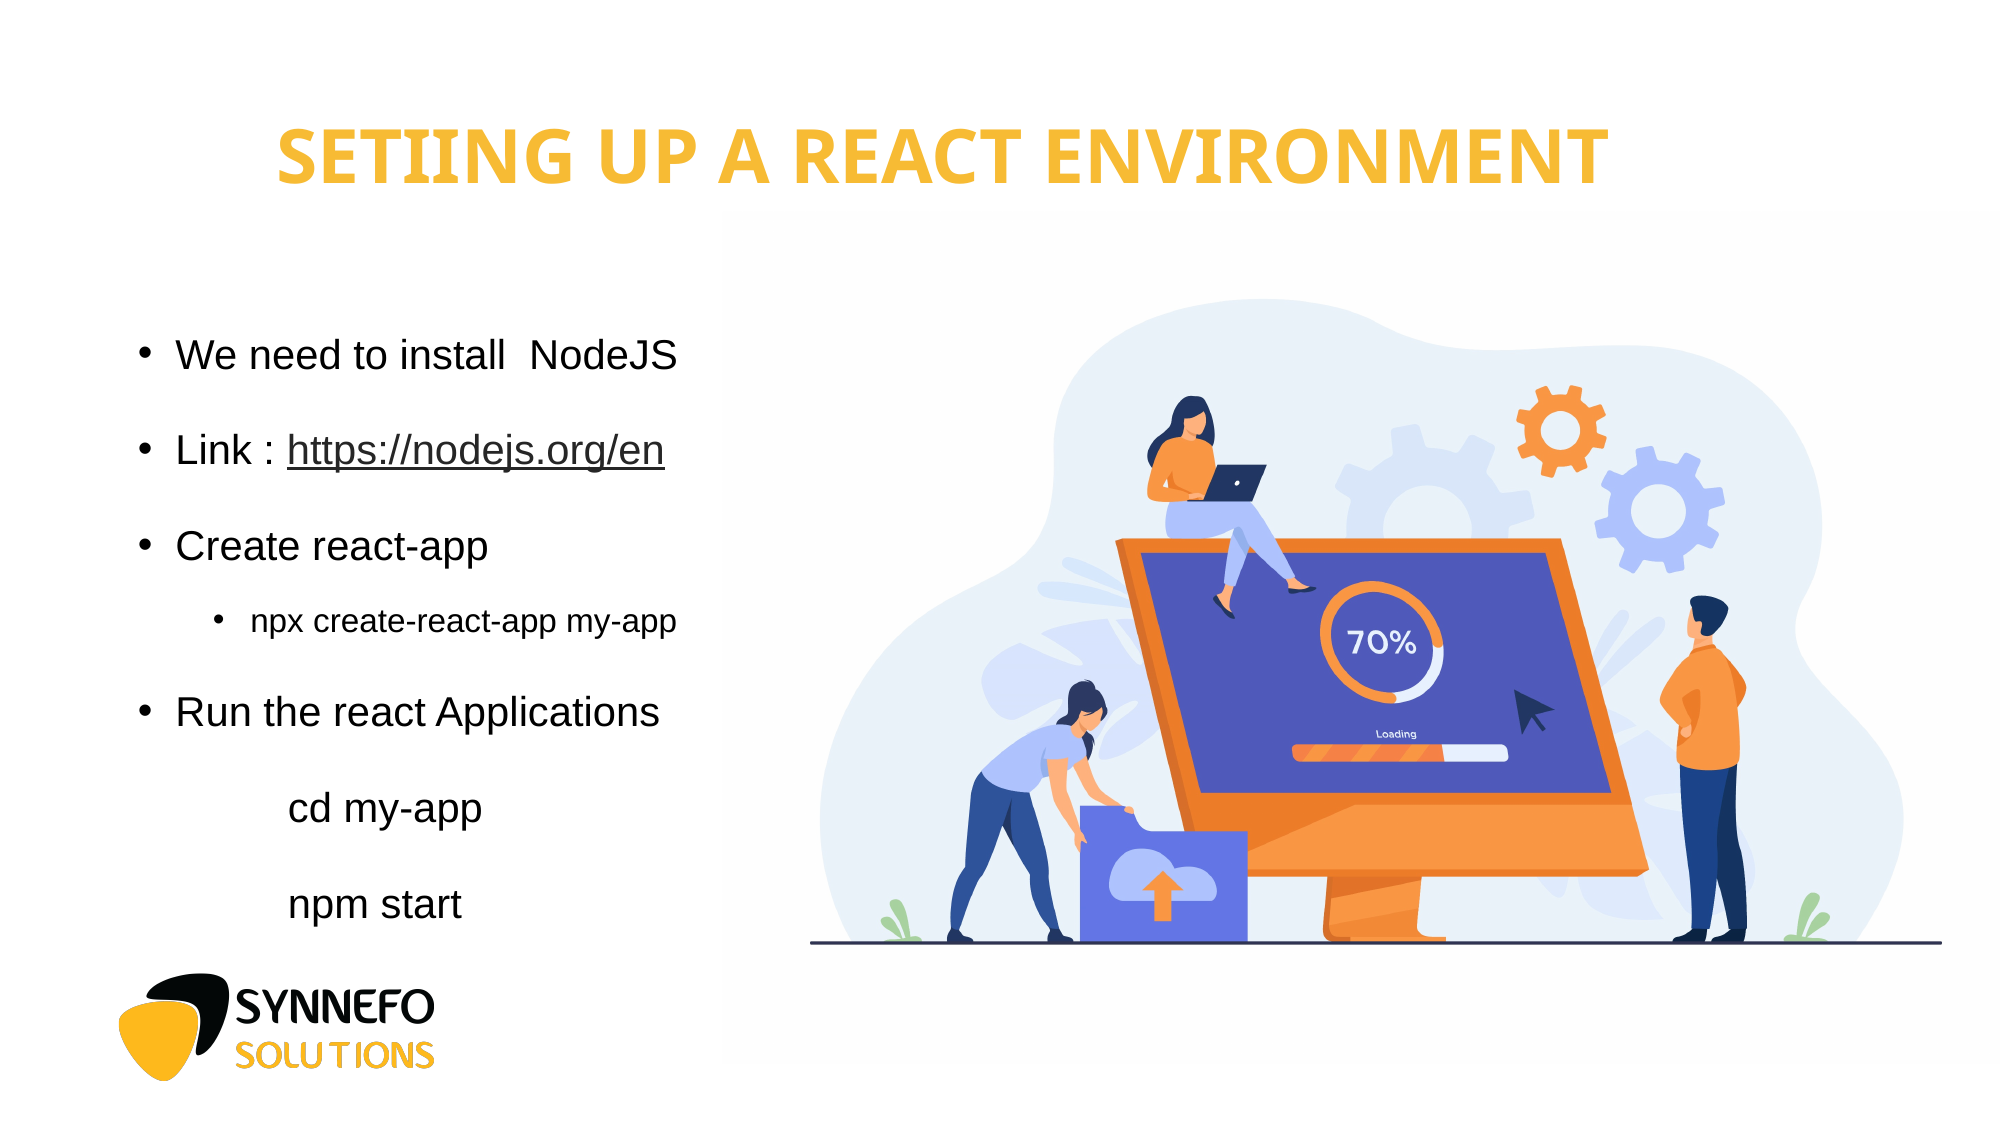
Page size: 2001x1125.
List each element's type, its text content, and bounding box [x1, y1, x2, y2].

picture [722, 211, 2000, 1064]
text_box SETIING UP A REACT ENVIRONMENT [96, 98, 1792, 212]
picture [114, 966, 473, 1083]
text_box We need to install NodeJS Link : https://nodejs.org/en Create react-app npx create-react-app my-app Run the react Applications cd my-app npm start [123, 295, 722, 967]
